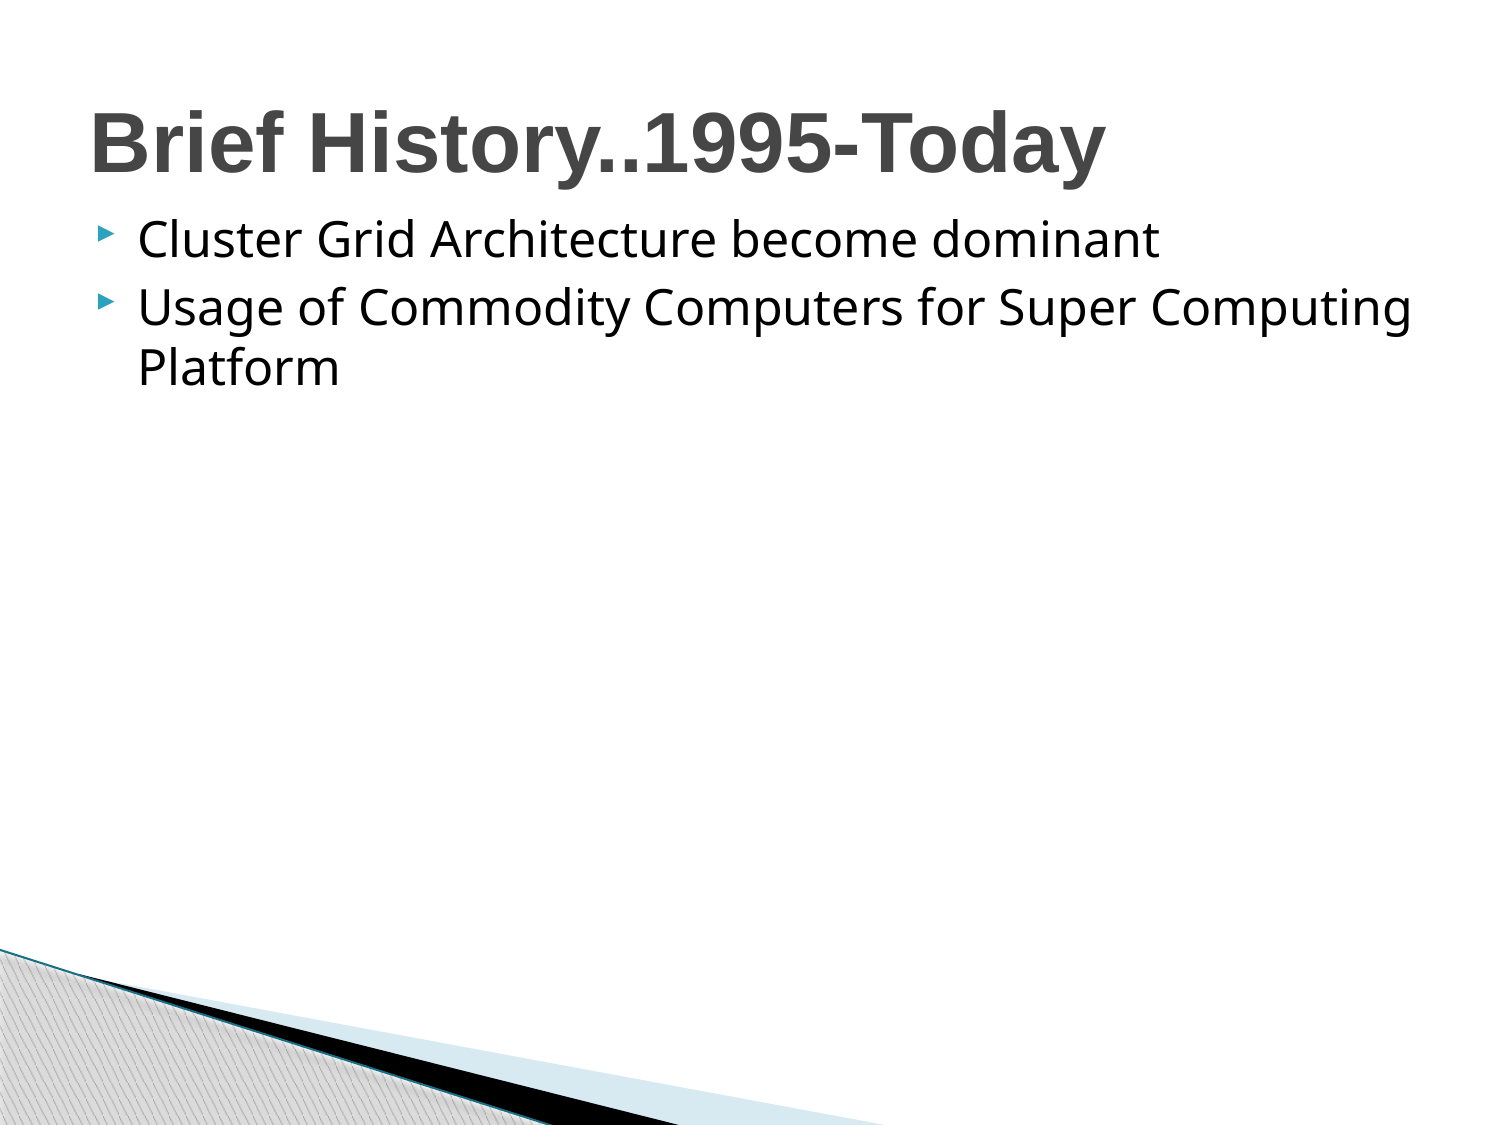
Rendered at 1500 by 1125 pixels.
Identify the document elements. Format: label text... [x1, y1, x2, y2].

title Brief History..1995-Today [75, 45, 1425, 233]
list Cluster Grid Architecture become dominant Usage of Commodity Computers for Super Computing Platform [62, 200, 1443, 1023]
